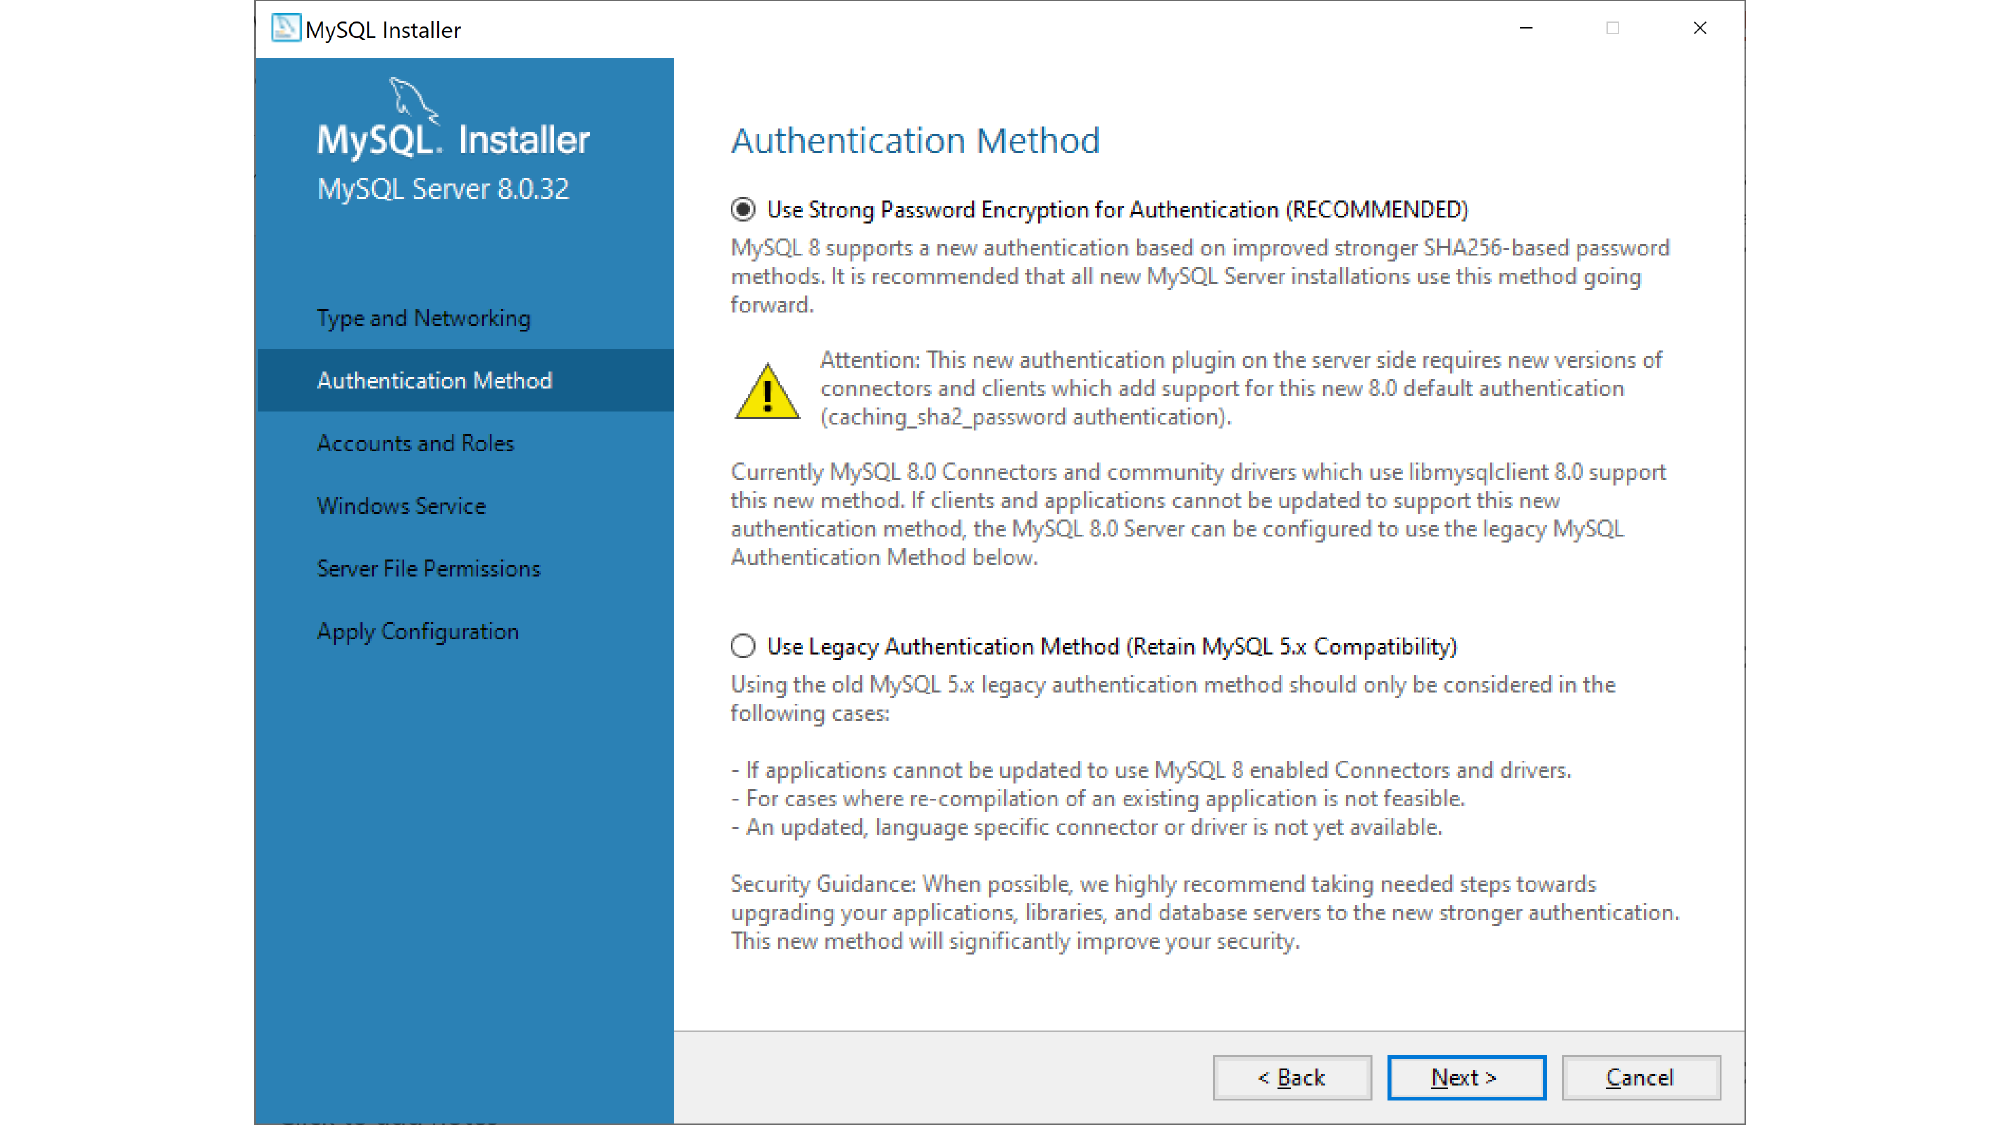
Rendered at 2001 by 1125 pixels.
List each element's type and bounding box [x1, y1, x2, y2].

picture [254, 0, 1746, 1125]
